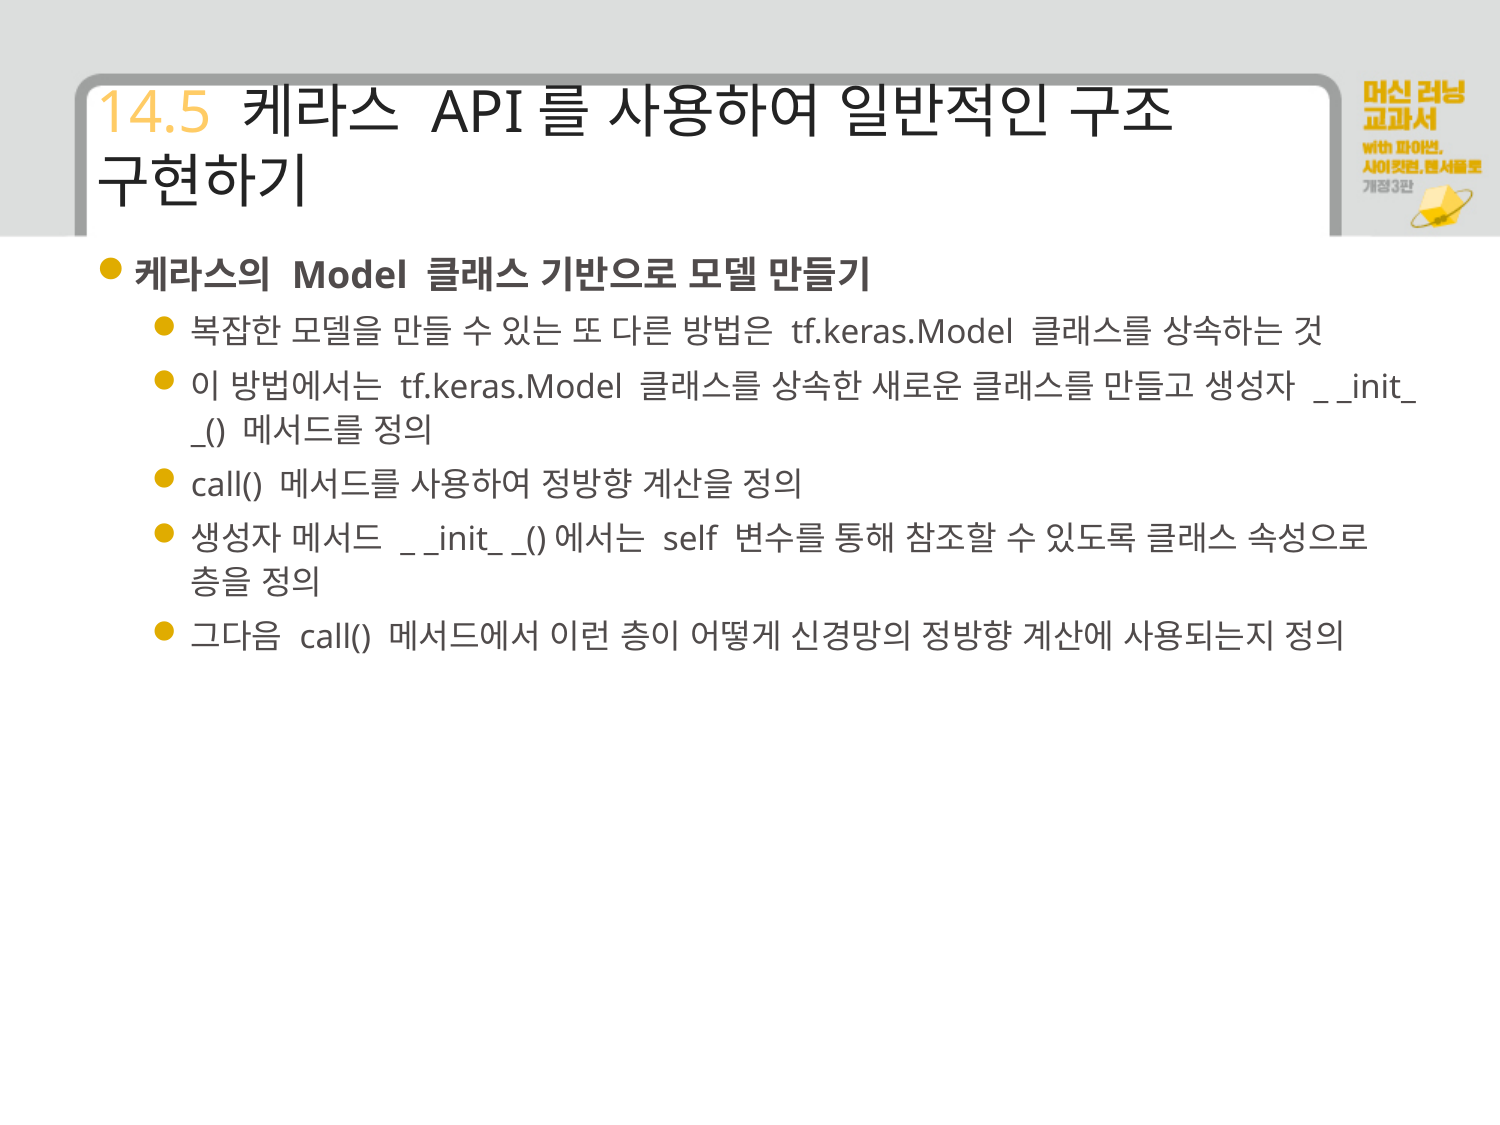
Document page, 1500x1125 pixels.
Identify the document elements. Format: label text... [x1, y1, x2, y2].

picture [0, 0, 1500, 1125]
title 14.5 케라스 API를 사용하여 일반적인 구조 구현하기 [81, 90, 1412, 222]
list 케라스의 Model 클래스 기반으로 모델 만들기 복잡한 모델을 만들 수 있는 또 다른 방법은 tf.keras.Model 클래스를 상속하는 것 이 방법에서는 tf.keras.Model 클래스를 상속한 새로운 클래스를 만들고 생성자 _ _init_ _() 메서드를 정의 call() 메서드를 사용하여 정방향 계산을 정의 생성자 메서드 _ _init_ _()에서는 self 변수를 통해 참조할 수 있도록 클래스 속성으로 층을 정의 그다음 call() 메서드에서 이런 층이 어떻게 신경망의 정방향 계산에 사용되는지 정의 [81, 239, 1440, 1054]
